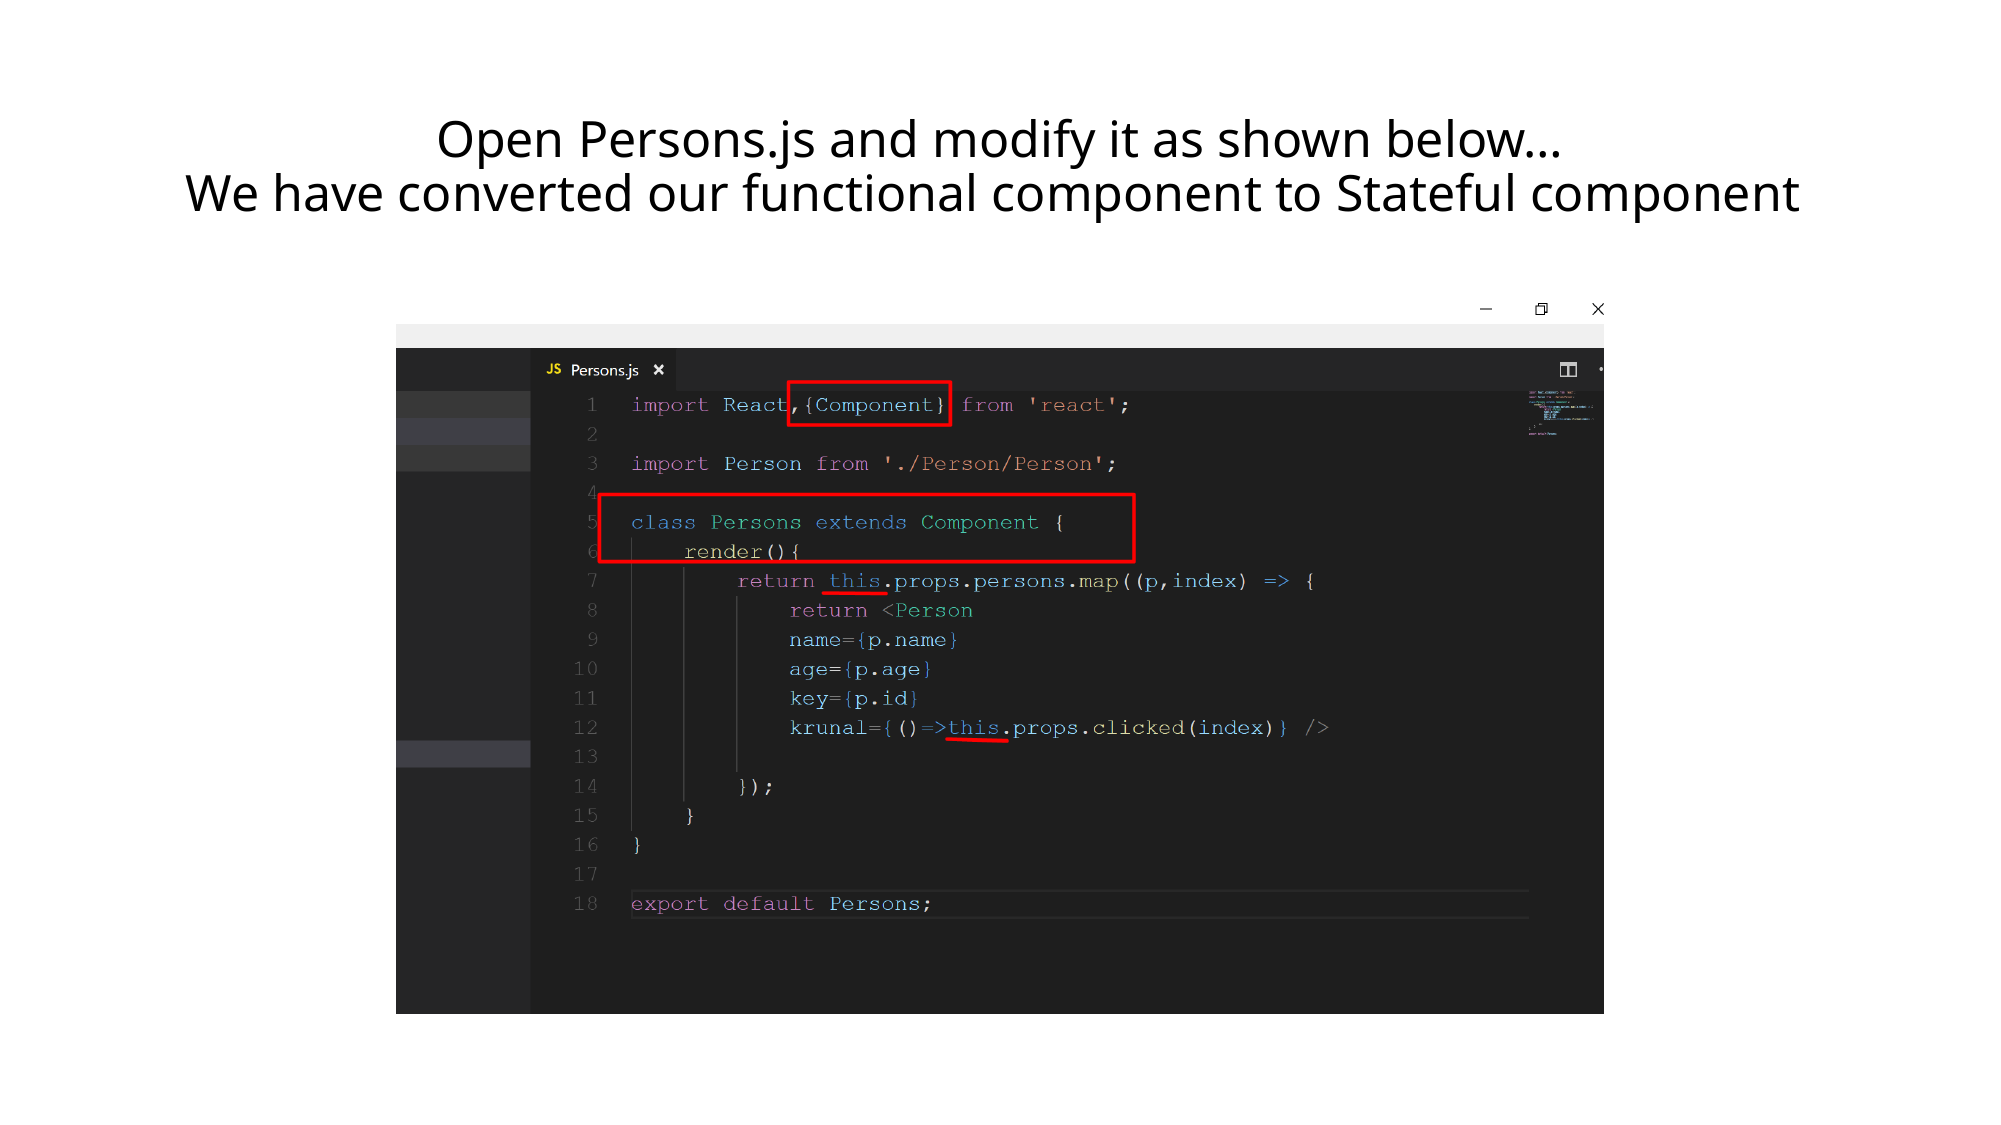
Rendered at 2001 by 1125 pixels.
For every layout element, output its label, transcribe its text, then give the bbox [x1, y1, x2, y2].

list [396, 299, 1604, 1014]
title Open Persons.js and modify it as shown below… We have converted our functional component to Stateful component [137, 59, 1863, 278]
